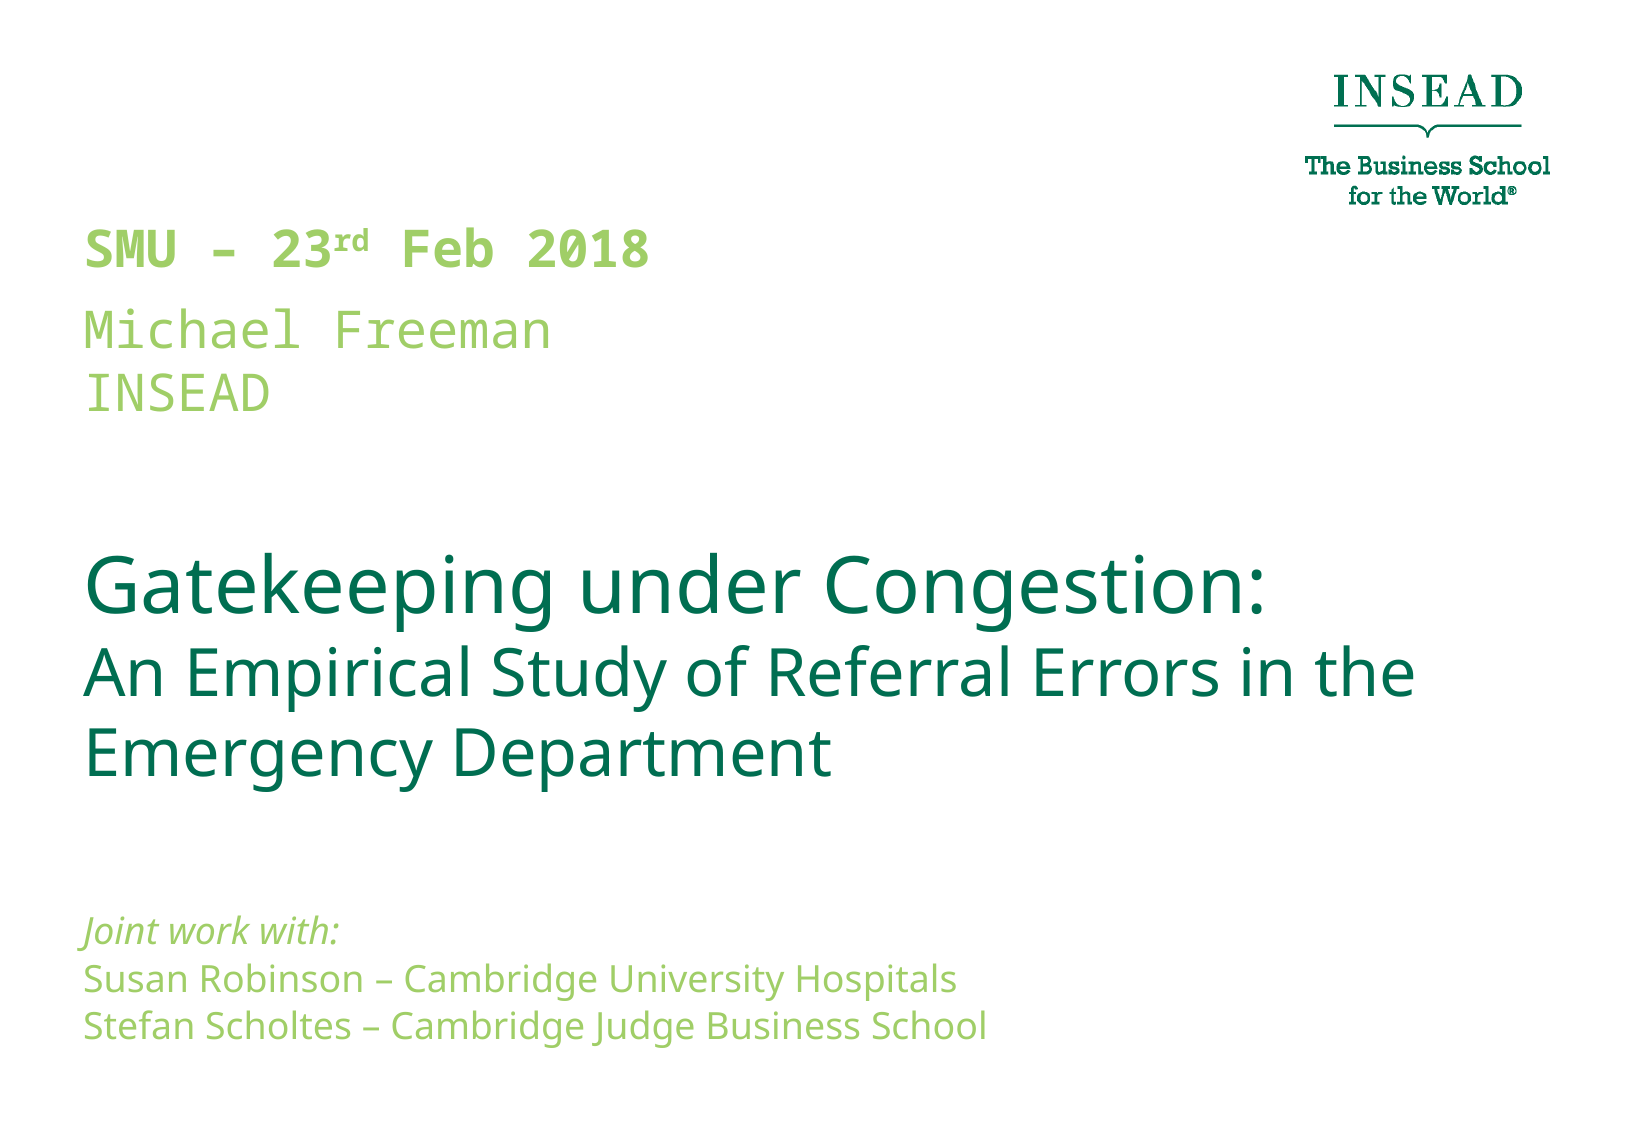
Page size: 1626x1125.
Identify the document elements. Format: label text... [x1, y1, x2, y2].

list SMU – 23rd Feb 2018 Michael Freeman INSEAD [68, 208, 1450, 527]
text_box Joint work with: Susan Robinson – Cambridge University Hospitals Stefan Scholtes – Cambridge Judge Business School [68, 912, 1569, 1054]
title Gatekeeping under Congestion: An Empirical Study of Referral Errors in the Emergency Department [68, 527, 1450, 868]
picture [1296, 64, 1557, 225]
